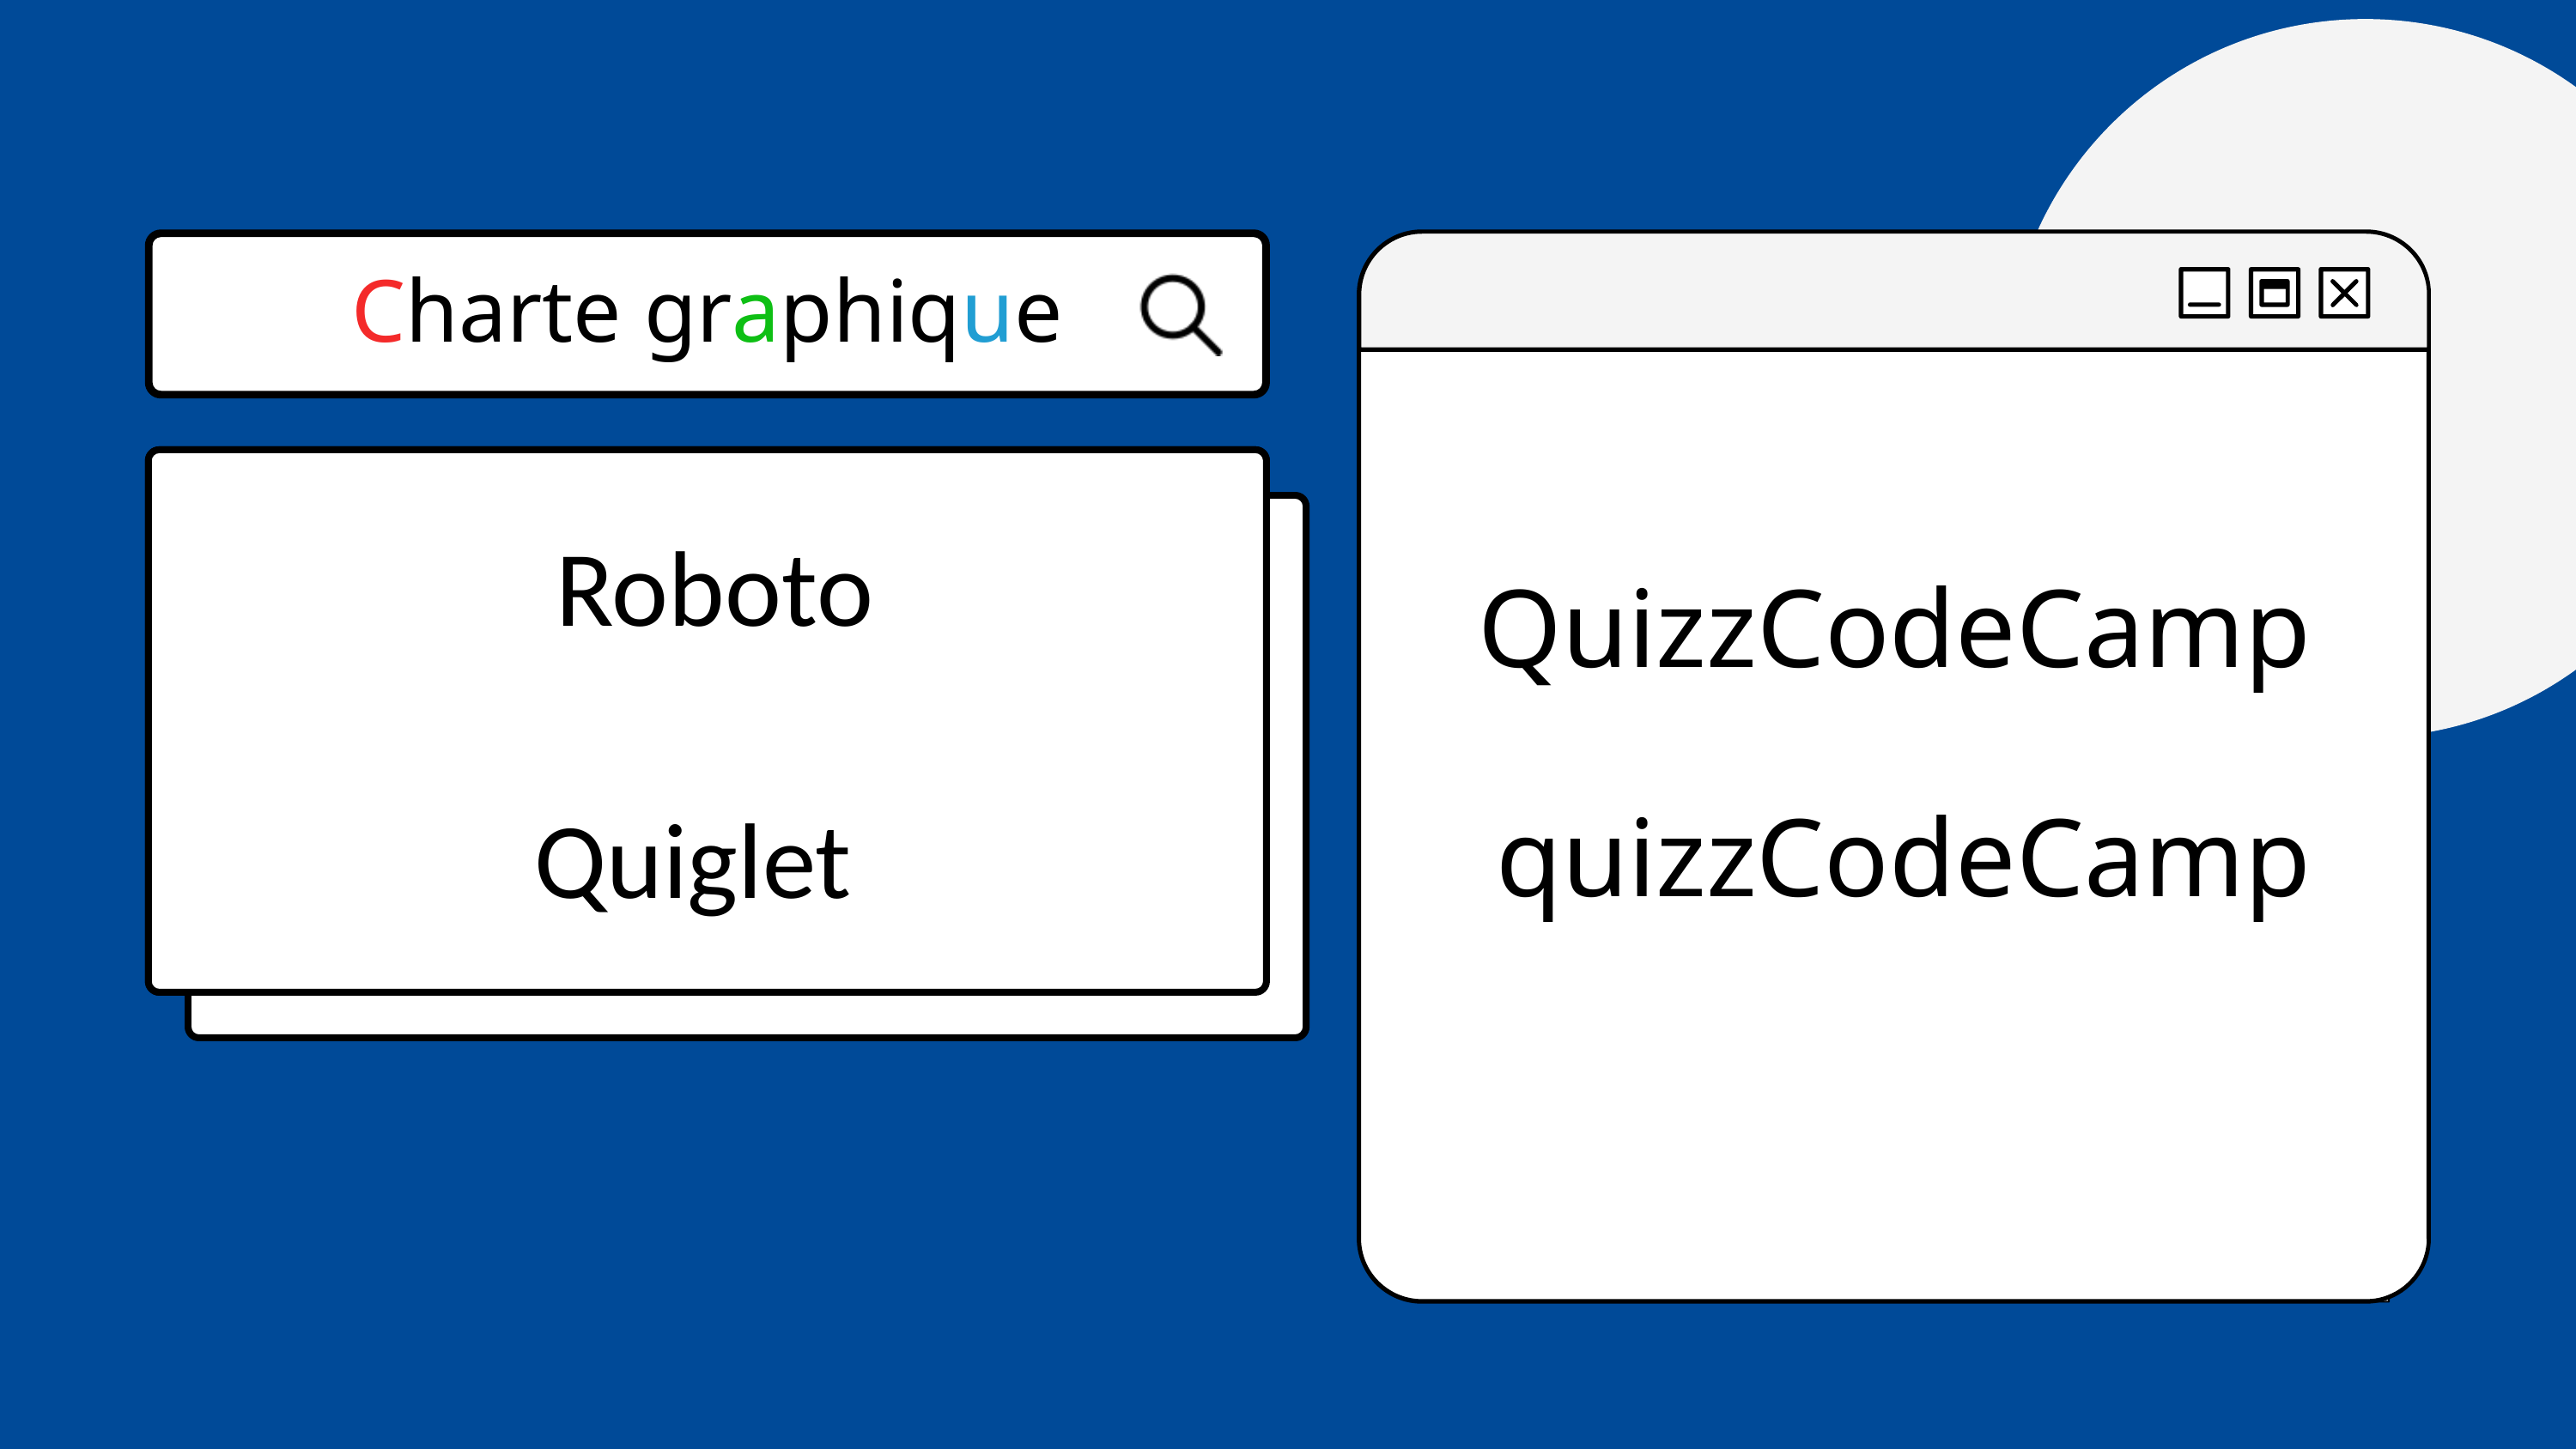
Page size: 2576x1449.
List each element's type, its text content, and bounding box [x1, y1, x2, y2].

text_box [1356, 229, 2432, 1304]
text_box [144, 229, 1271, 399]
text_box quizzCodeCamp [2435, 783, 2439, 925]
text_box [2005, 18, 2576, 738]
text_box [144, 446, 1310, 1042]
